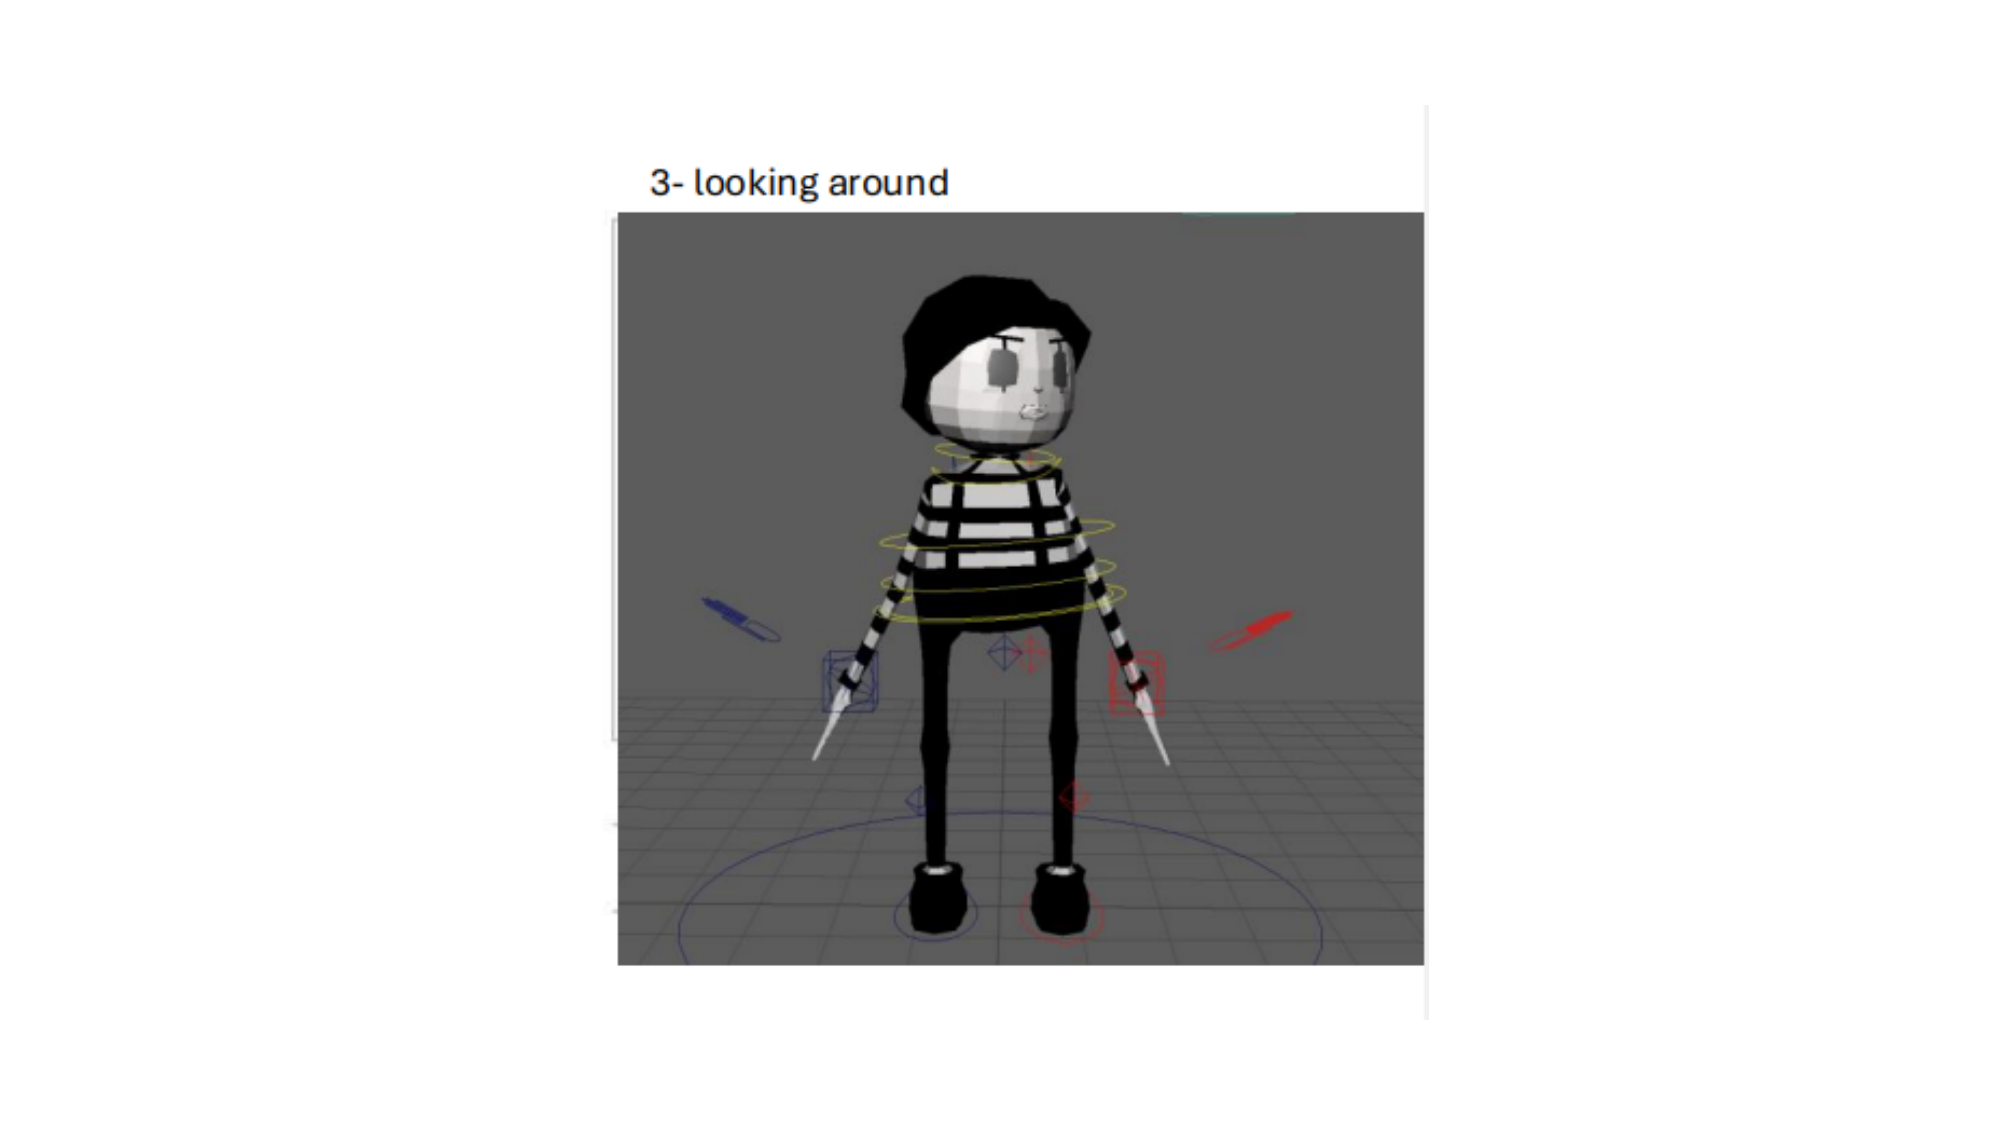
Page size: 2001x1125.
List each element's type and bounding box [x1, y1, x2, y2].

picture [571, 104, 1429, 1020]
